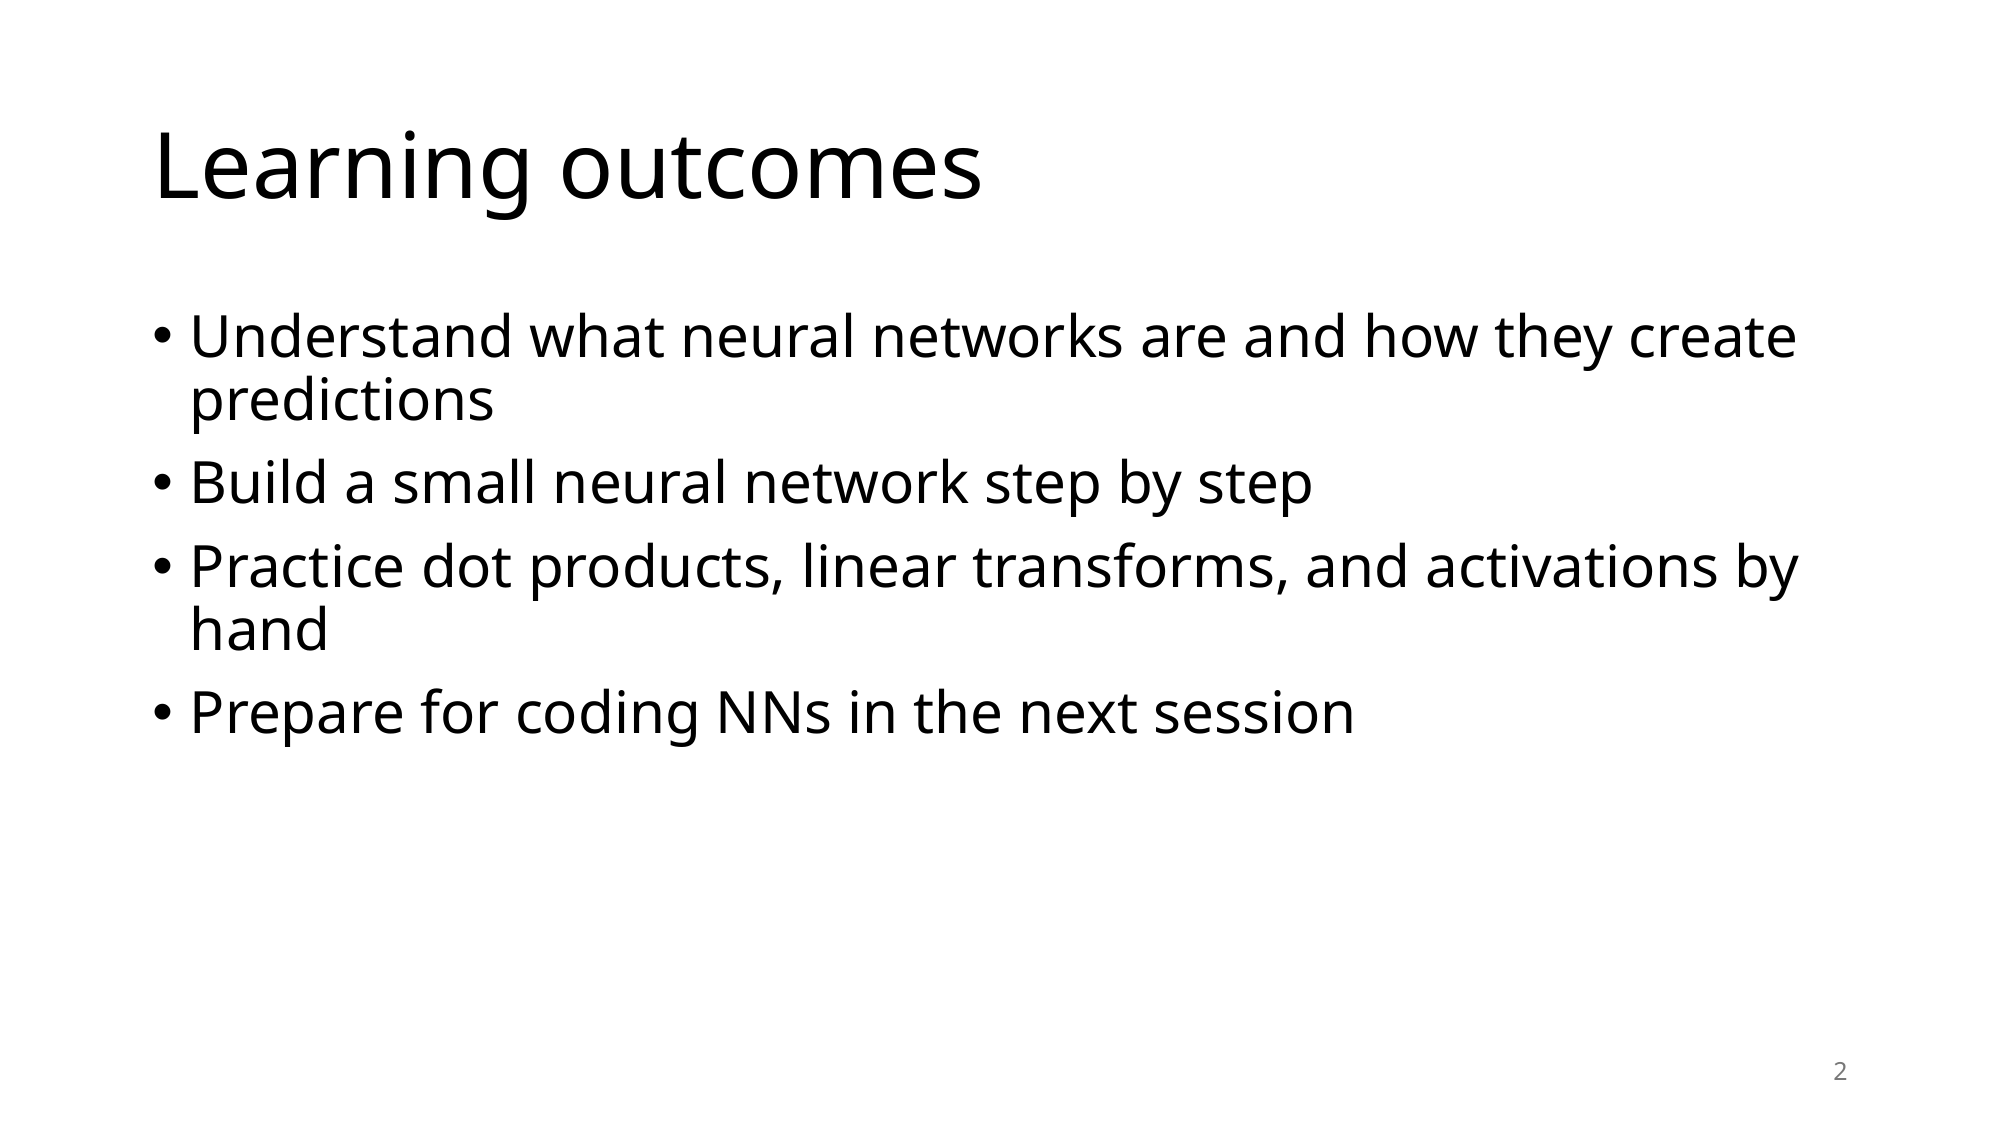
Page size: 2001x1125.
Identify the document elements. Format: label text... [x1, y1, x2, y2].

title Learning outcomes [137, 59, 1863, 278]
list Understand what neural networks are and how they create predictions Build a small neural network step by step Practice dot products, linear transforms, and activations by hand Prepare for coding NNs in the next session [137, 299, 1863, 1014]
slide_number 2 [1412, 1042, 1863, 1103]
